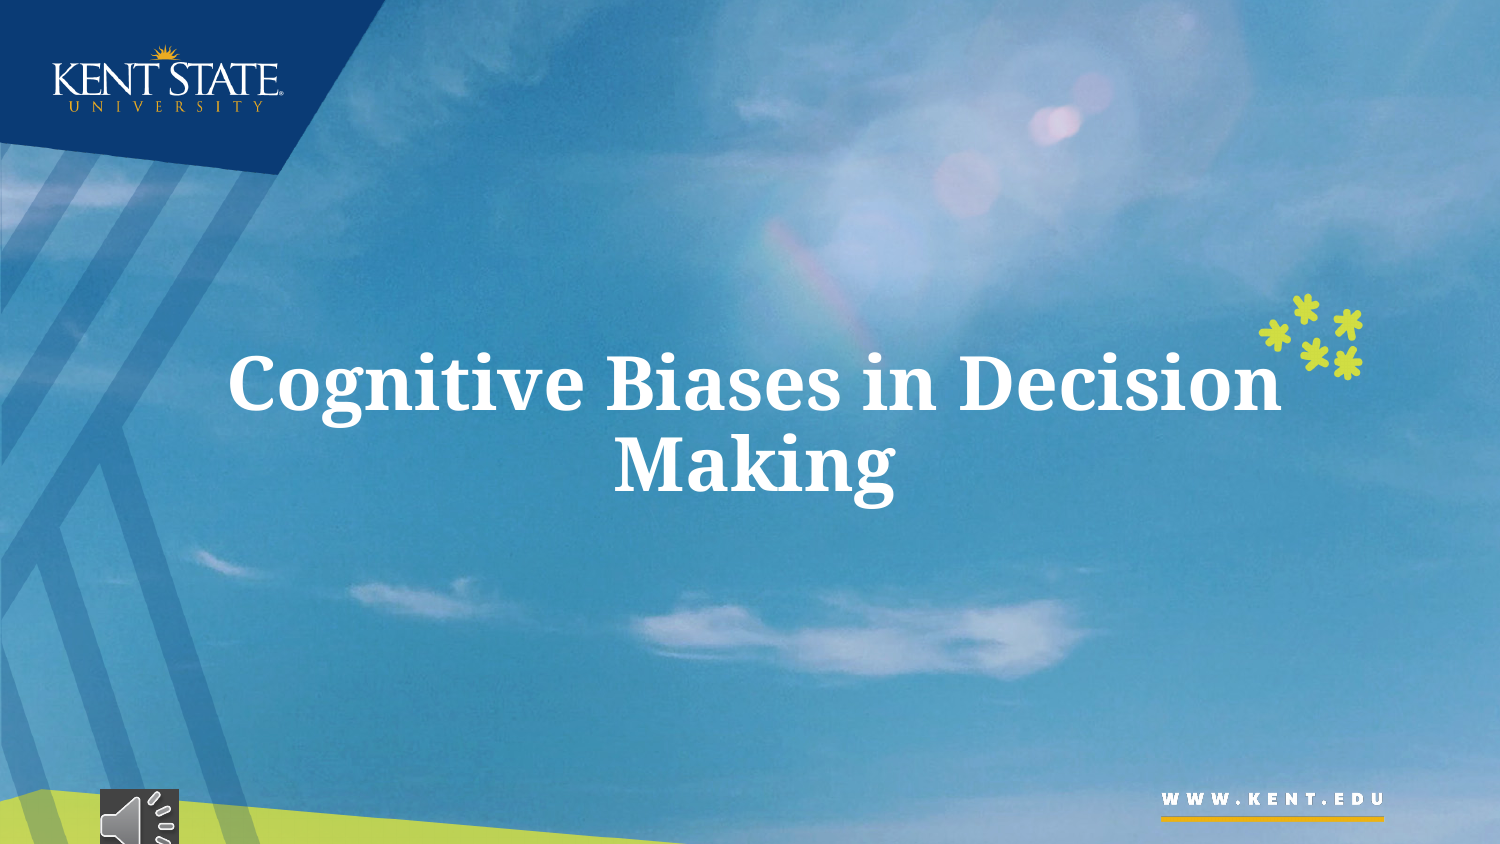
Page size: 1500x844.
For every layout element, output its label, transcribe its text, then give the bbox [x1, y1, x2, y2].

title Cognitive Biases in Decision Making [117, 216, 1393, 516]
picture [0, 0, 1500, 844]
